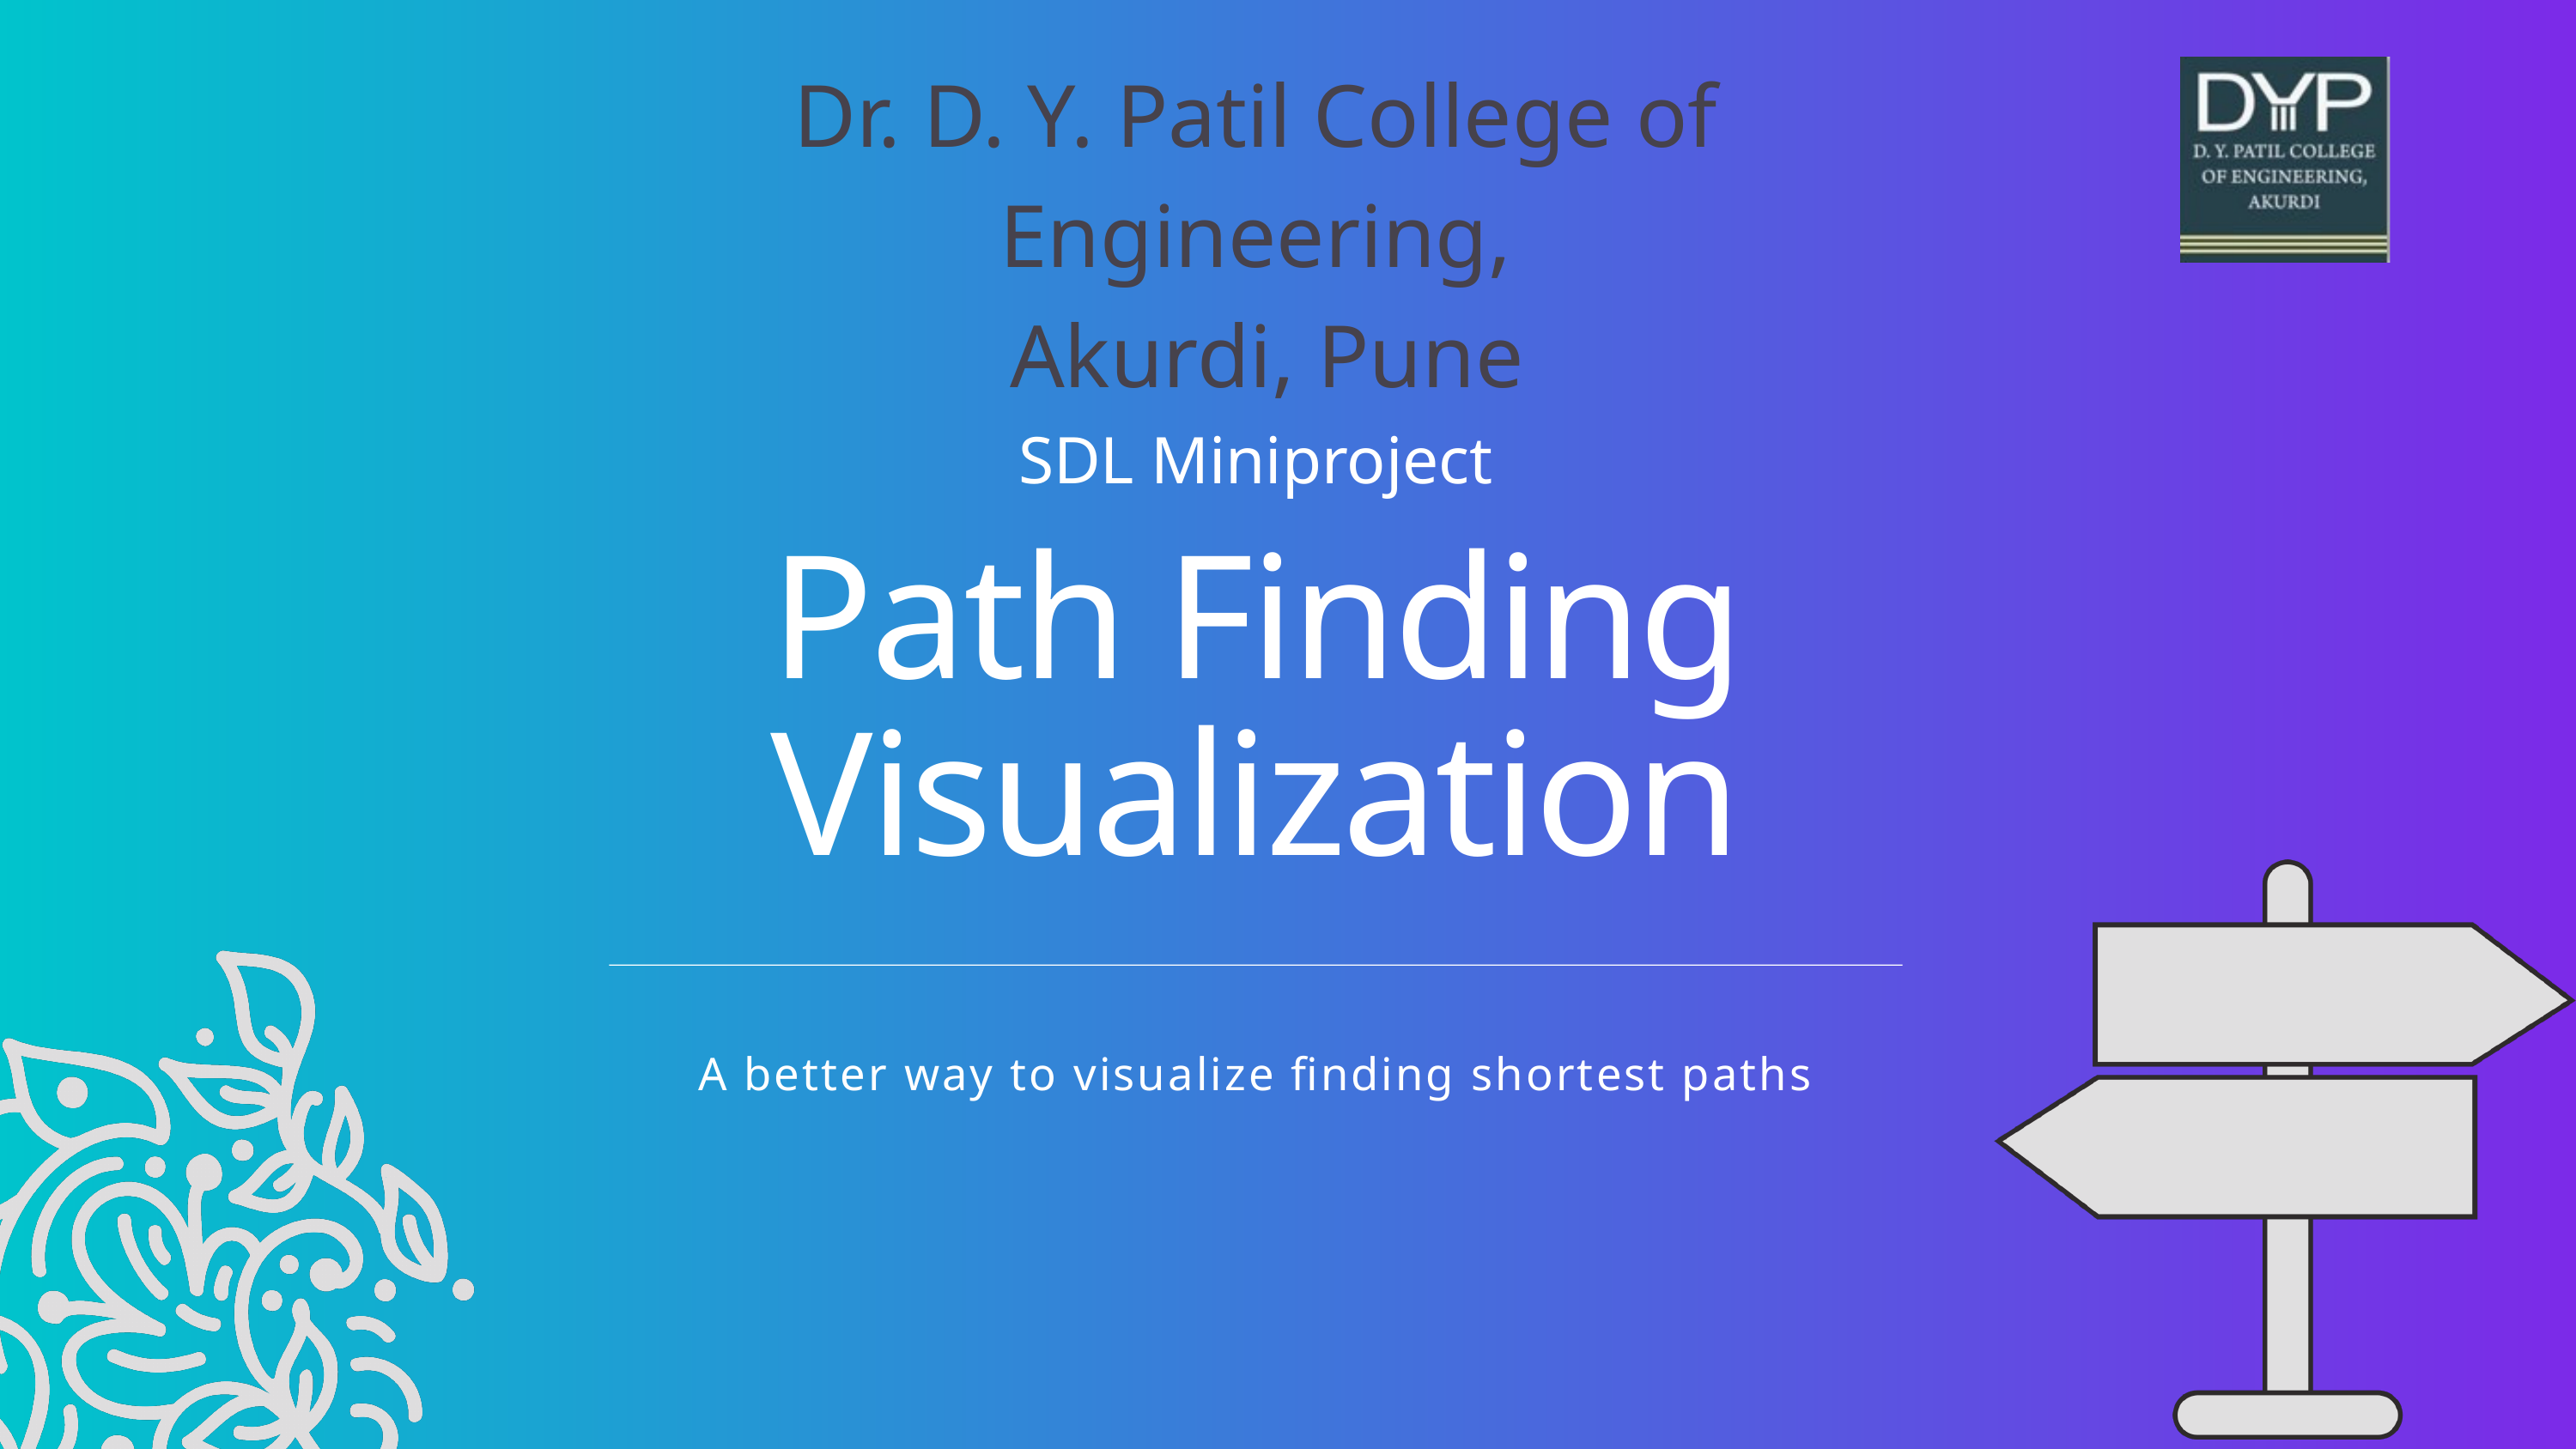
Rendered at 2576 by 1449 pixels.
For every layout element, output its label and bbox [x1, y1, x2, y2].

picture [0, 0, 2576, 1449]
text_box [609, 520, 1904, 1096]
